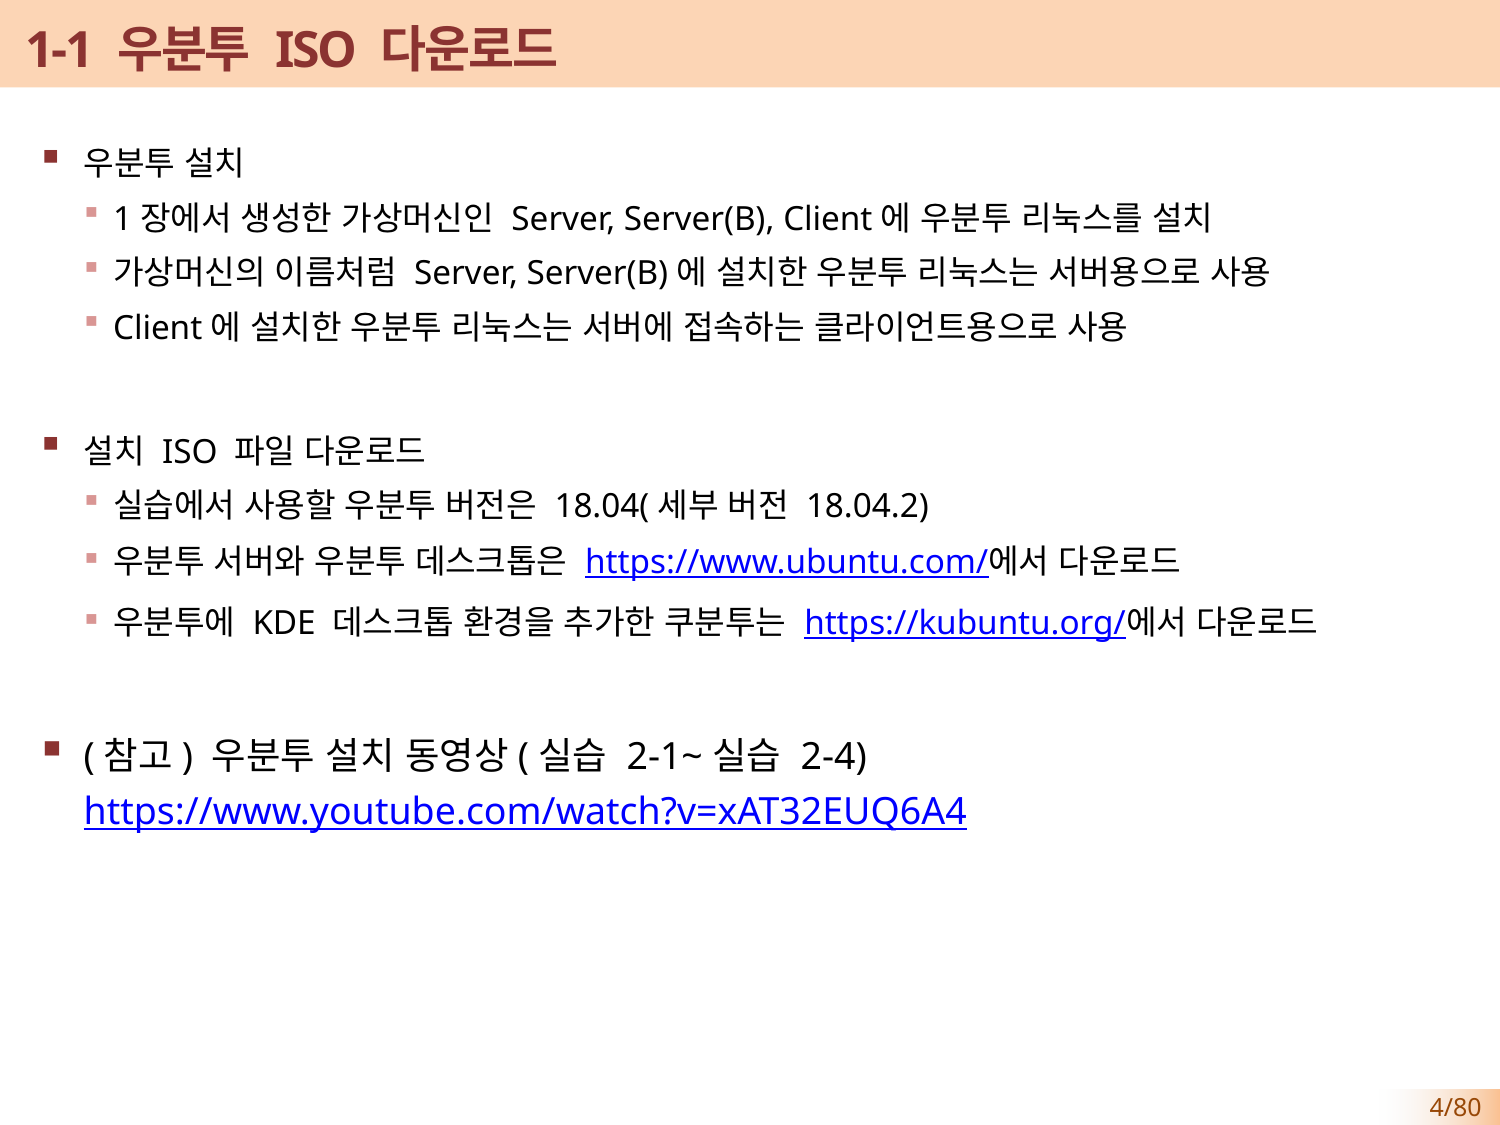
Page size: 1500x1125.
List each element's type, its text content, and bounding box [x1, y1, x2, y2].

title 1-1 우분투 ISO 다운로드 [10, 8, 1260, 87]
list 우분투 설치 1장에서 생성한 가상머신인 Server, Server(B), Client에 우분투 리눅스를 설치 가상머신의 이름처럼 Server, Server(B)에 설치한 우분투 리눅스는 서버용으로 사용 Client에 설치한 우분투 리눅스는 서버에 접속하는 클라이언트용으로 사용 설치 ISO 파일 다운로드 실습에서 사용할 우분투 버전은 18.04(세부 버전 18.04.2) 우분투 서버와 우분투 데스크톱은 https://www.ubuntu.com/에서 다운로드 우분투에 KDE 데스크톱 환경을 추가한 쿠분투는 https://kubuntu.org/에서 다운로드 (참고) 우분투 설치 동영상(실습 2-1~실습 2-4) https://www.youtube.com/watch?v=xAT32EUQ6A4 [10, 126, 1481, 1125]
